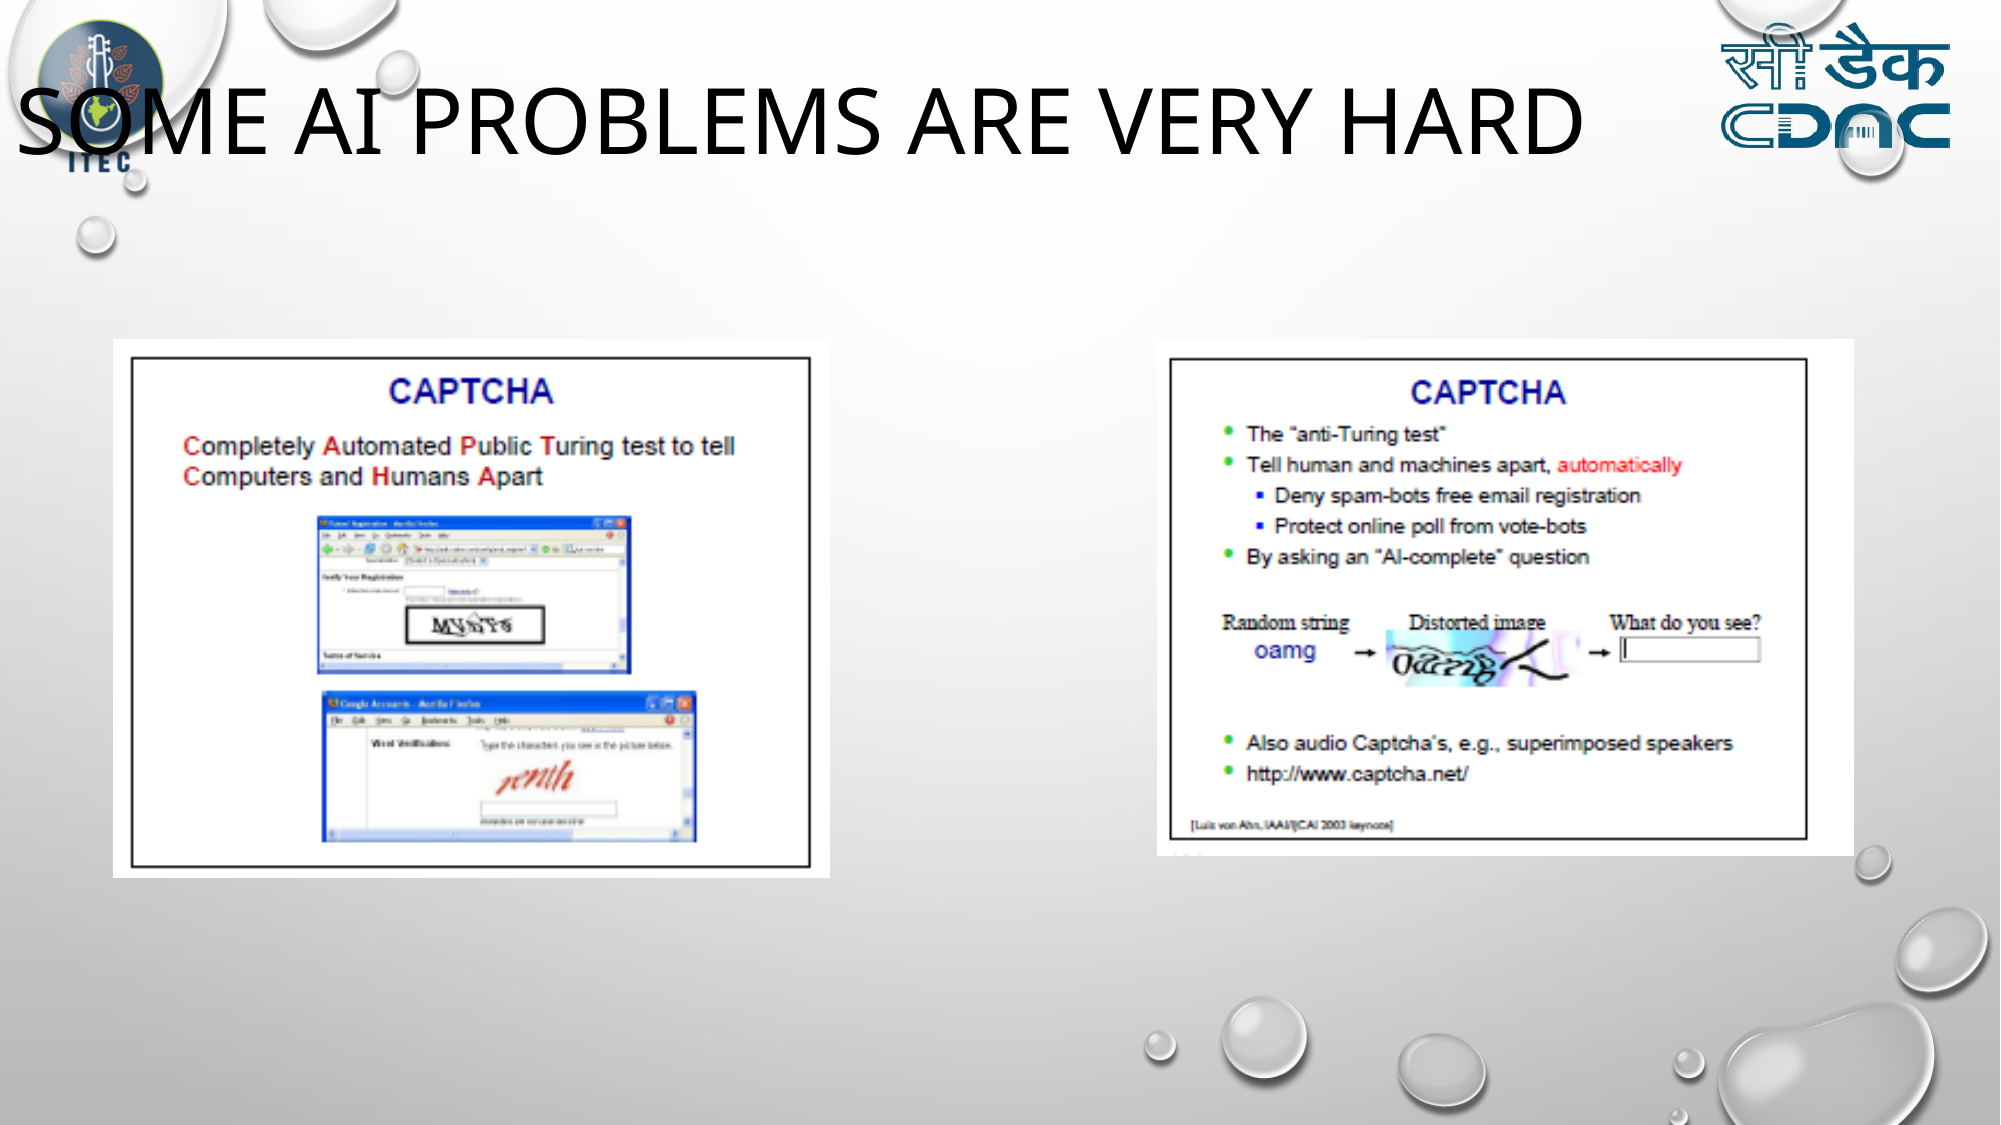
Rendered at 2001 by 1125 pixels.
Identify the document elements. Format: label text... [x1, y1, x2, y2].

list SOME AI PROBLEMS ARE VERY HARD [0, 33, 1725, 747]
picture [0, 0, 2000, 1125]
